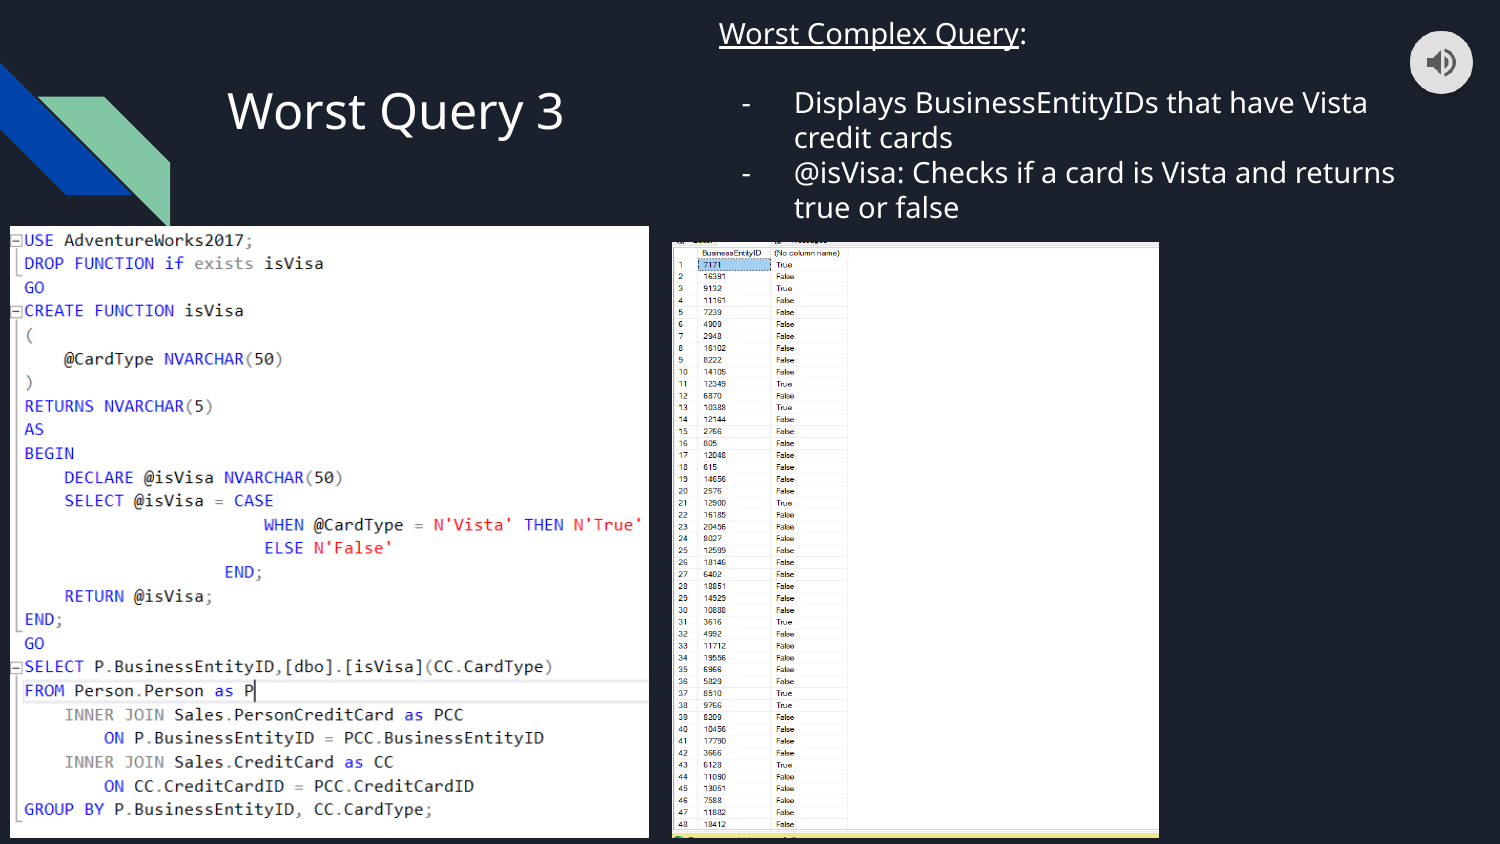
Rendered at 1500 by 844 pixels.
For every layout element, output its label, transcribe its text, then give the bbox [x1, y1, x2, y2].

title Worst Query 3 [212, 64, 703, 215]
text_box Worst Complex Query: Displays BusinessEntityIDs that have Vista credit cards @isVisa: Checks if a card is Vista and returns true or false [703, 0, 1412, 240]
picture [1403, 23, 1479, 100]
picture [672, 242, 1159, 838]
picture [10, 226, 649, 838]
